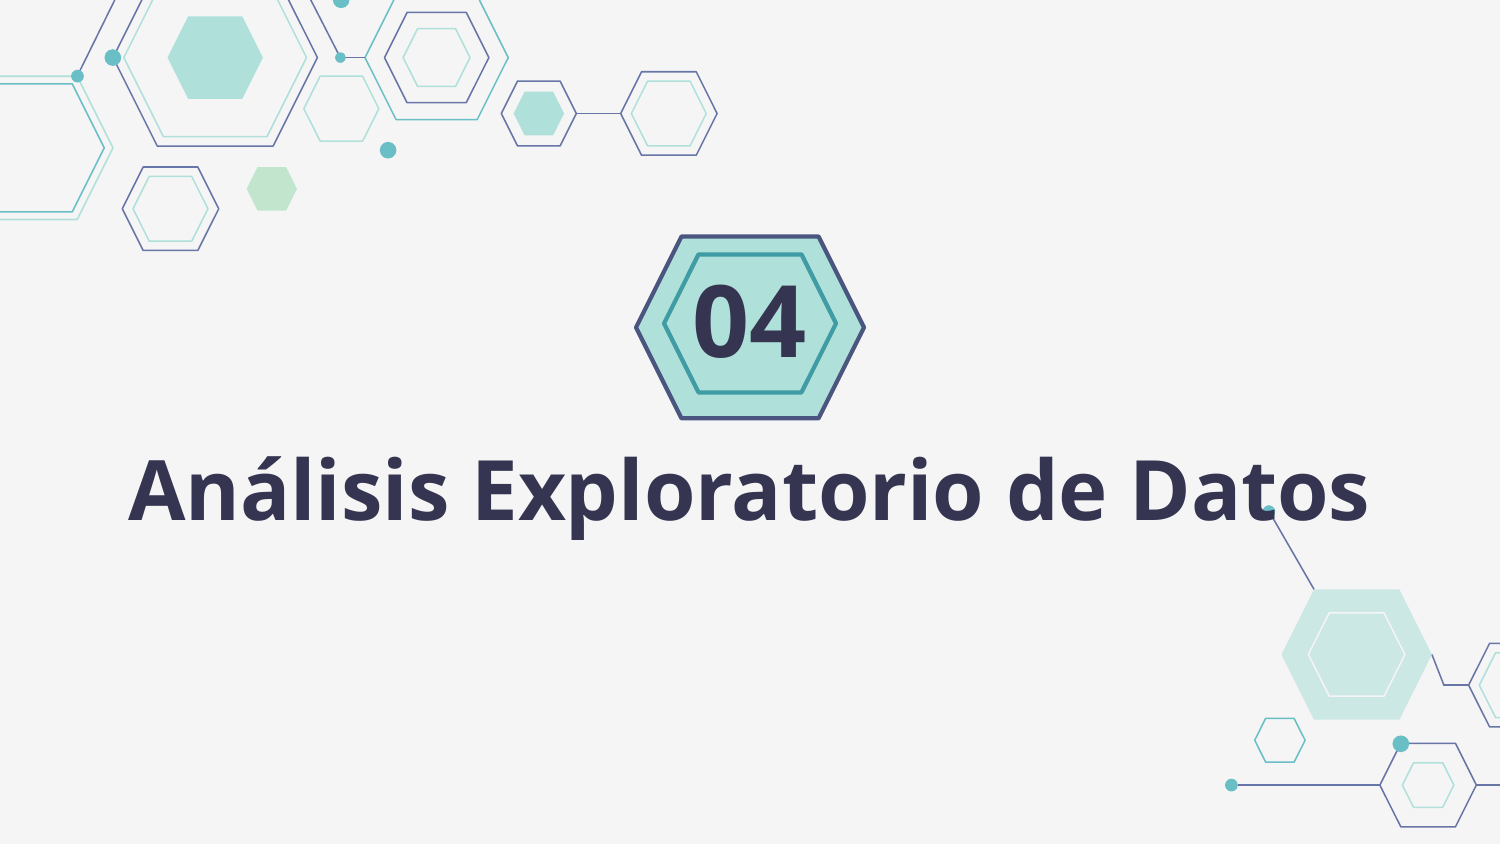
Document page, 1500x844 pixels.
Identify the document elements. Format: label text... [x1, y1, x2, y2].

text_box [670, 234, 830, 254]
text_box [666, 393, 834, 421]
title Análisis Exploratorio de Datos [0, 421, 1500, 560]
title 04 [0, 254, 1500, 393]
